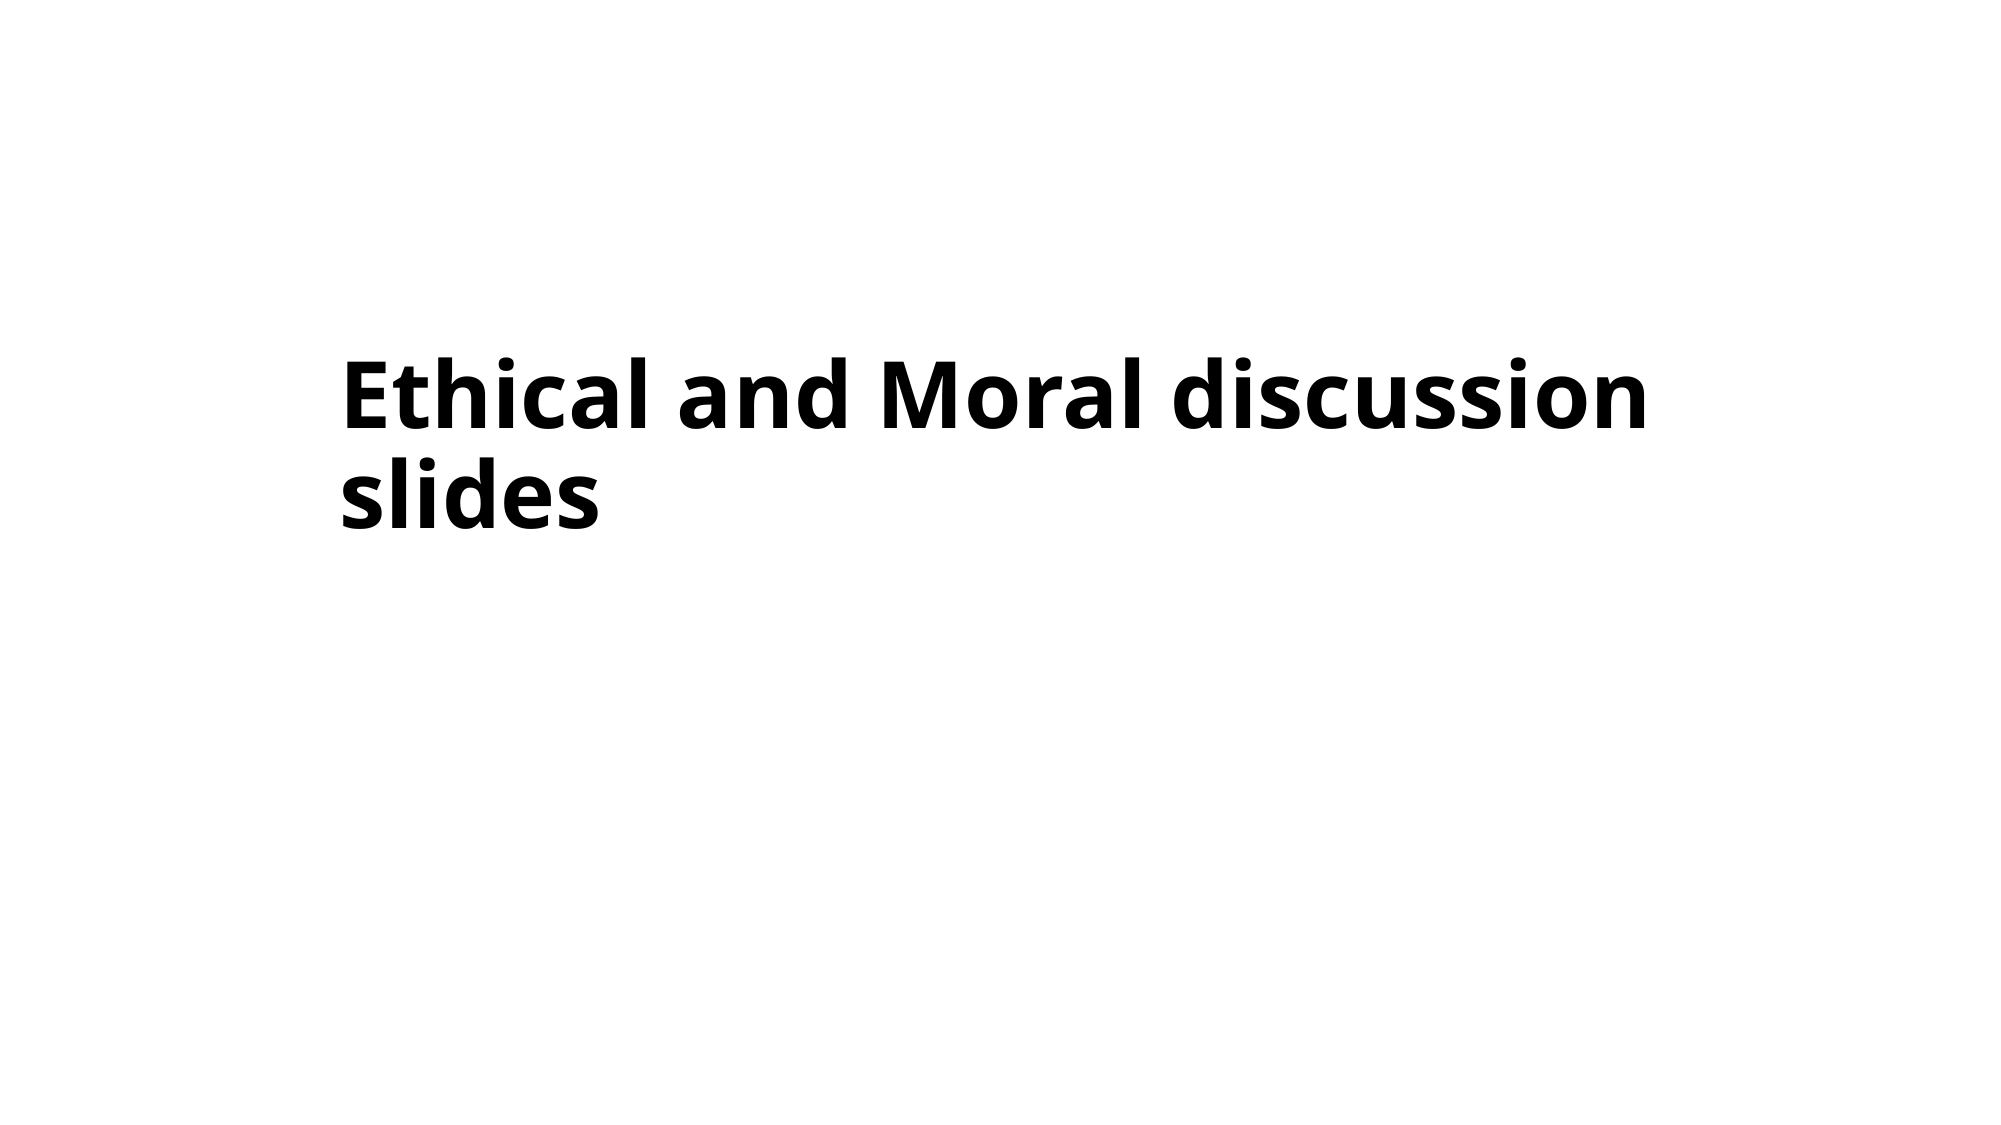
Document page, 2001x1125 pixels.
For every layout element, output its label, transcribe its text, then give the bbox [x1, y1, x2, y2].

title Ethical and Moral discussion slides [324, 339, 1738, 558]
